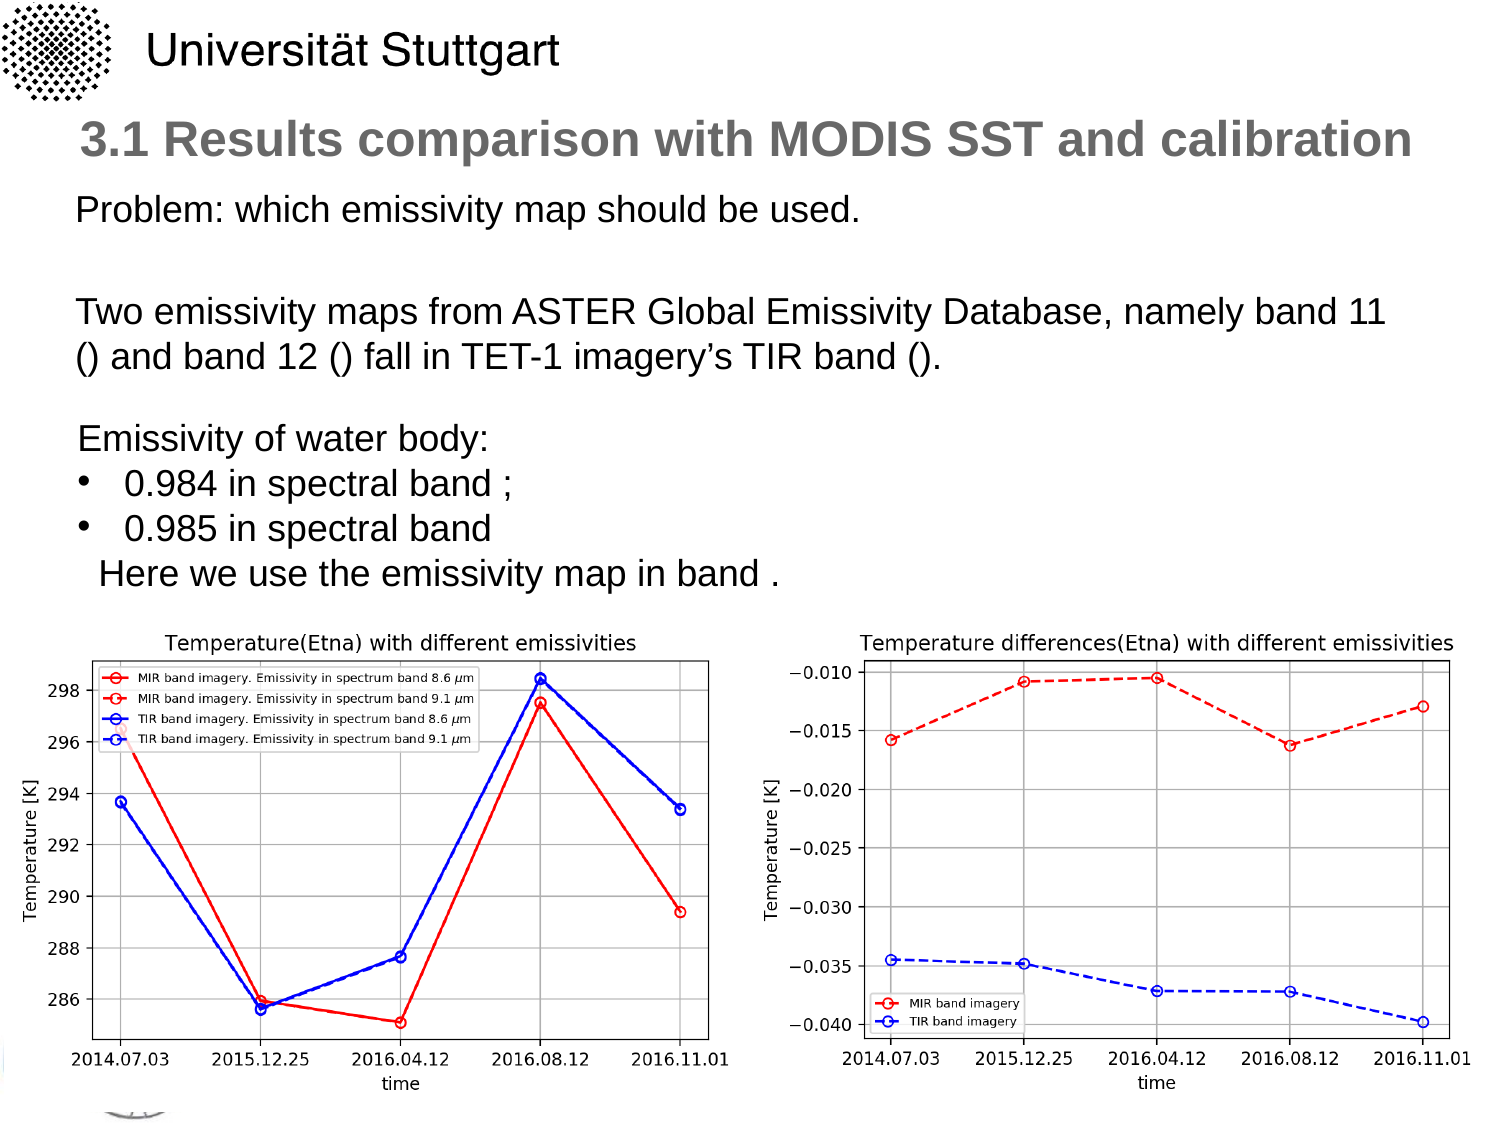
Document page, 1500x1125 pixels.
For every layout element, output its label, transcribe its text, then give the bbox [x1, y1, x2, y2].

title 3.1 Results comparison with MODIS SST and calibration [79, 106, 1421, 185]
picture [0, 2, 568, 103]
picture [0, 614, 1500, 1125]
